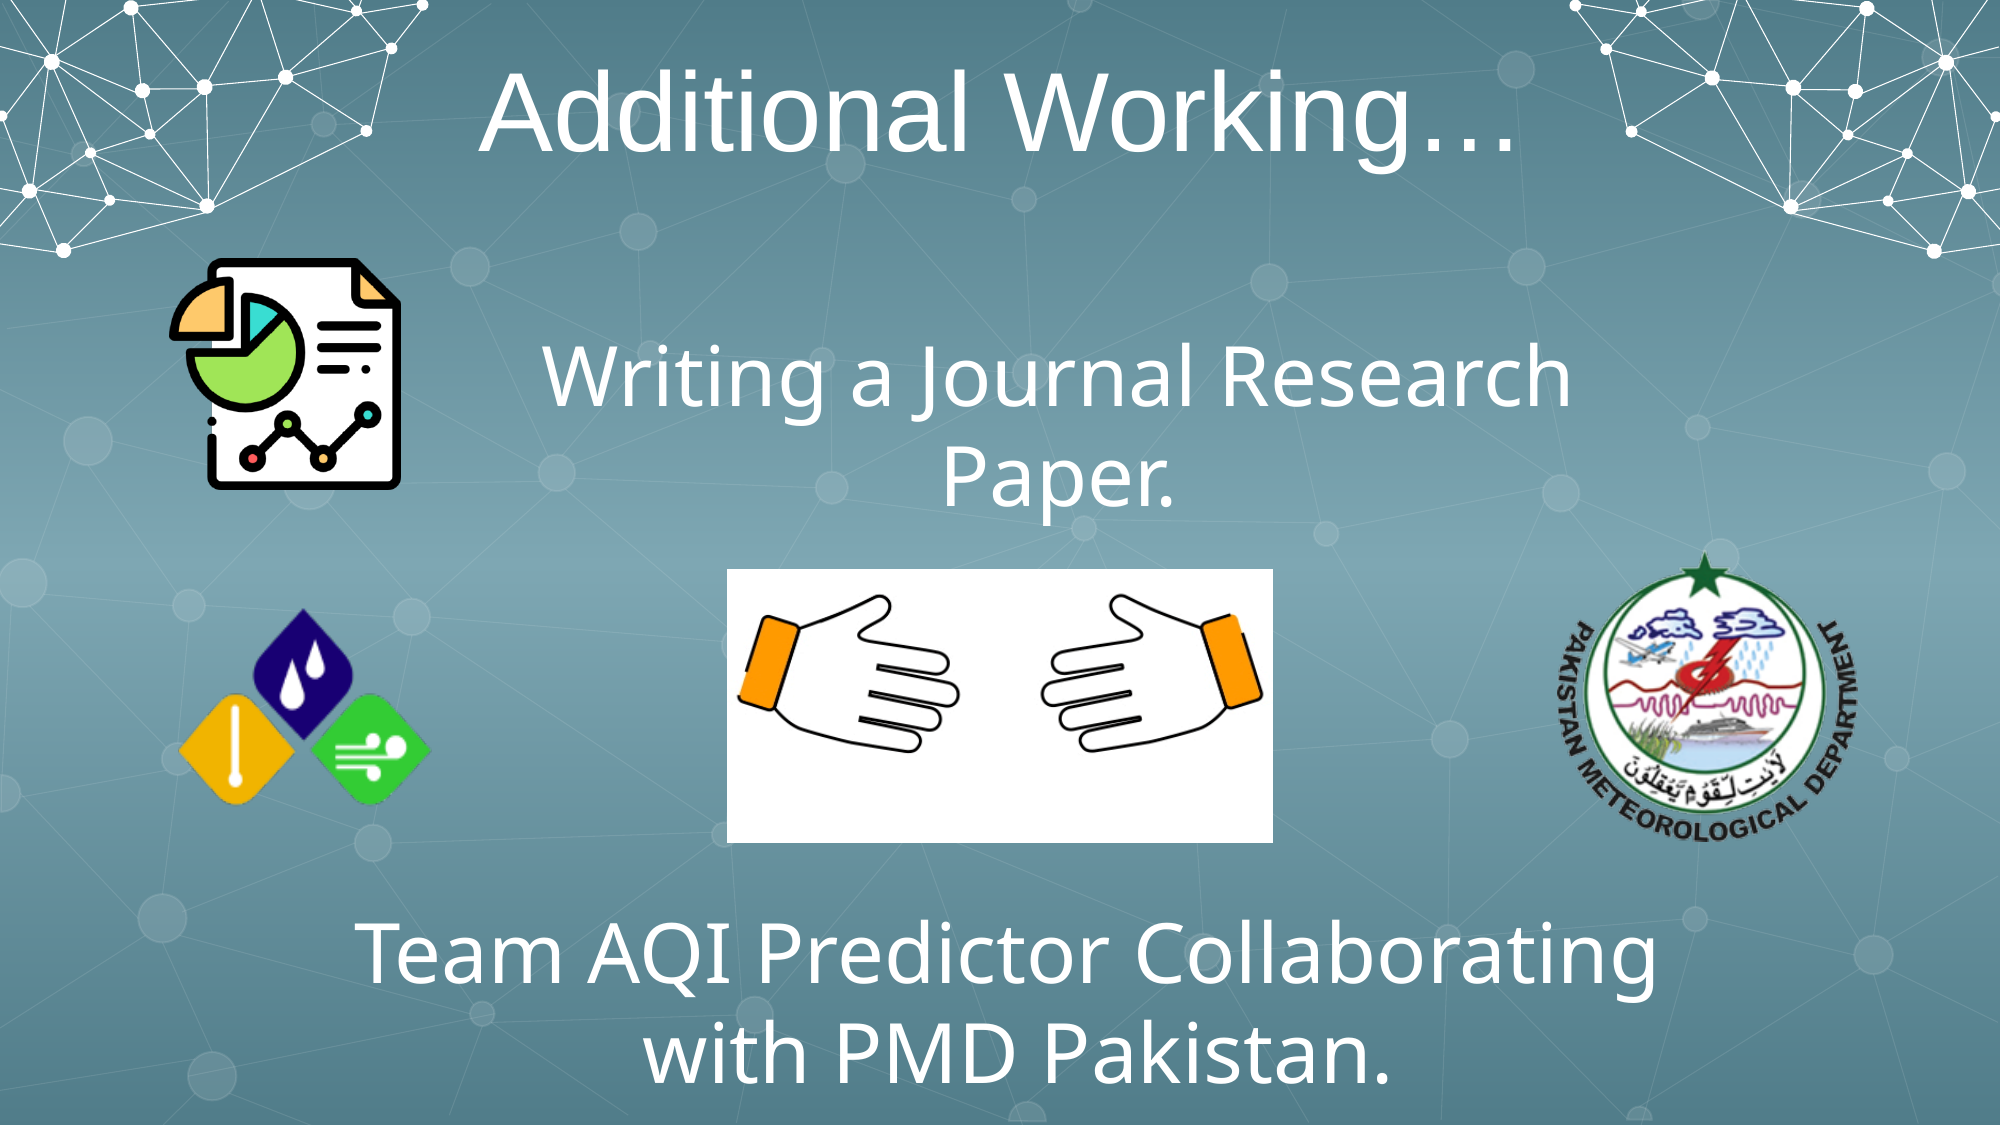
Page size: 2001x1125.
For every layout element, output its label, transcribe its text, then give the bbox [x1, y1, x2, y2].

list Additional Working… [53, 55, 1952, 175]
text_box Team AQI Predictor Collaborating with PMD Pakistan. [321, 892, 1716, 1108]
picture [168, 258, 401, 491]
picture [168, 592, 443, 820]
picture [726, 569, 1273, 843]
picture [1557, 543, 1858, 842]
text_box Writing a Journal Research Paper. [462, 316, 1657, 531]
